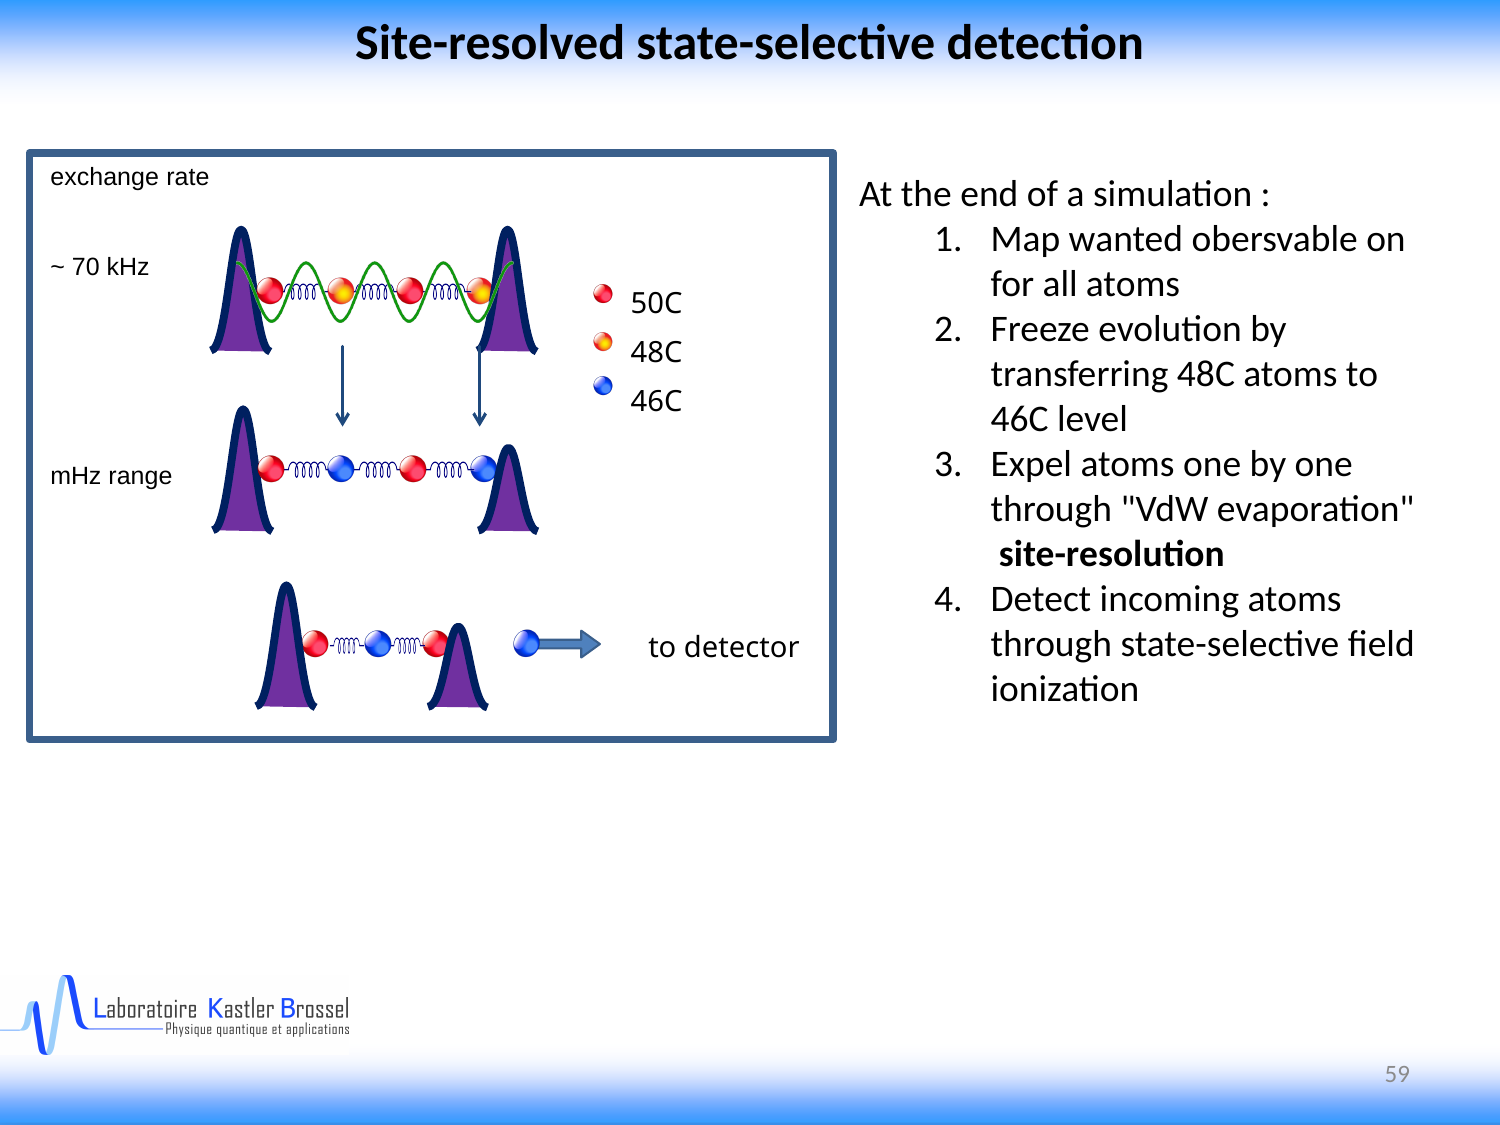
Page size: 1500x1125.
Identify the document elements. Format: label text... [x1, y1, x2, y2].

title Site-resolved state-selective detection [0, 0, 1500, 79]
slide_number 59 [1074, 1042, 1425, 1103]
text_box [210, 229, 834, 708]
picture [0, 79, 1500, 1125]
text_box [26, 149, 837, 743]
